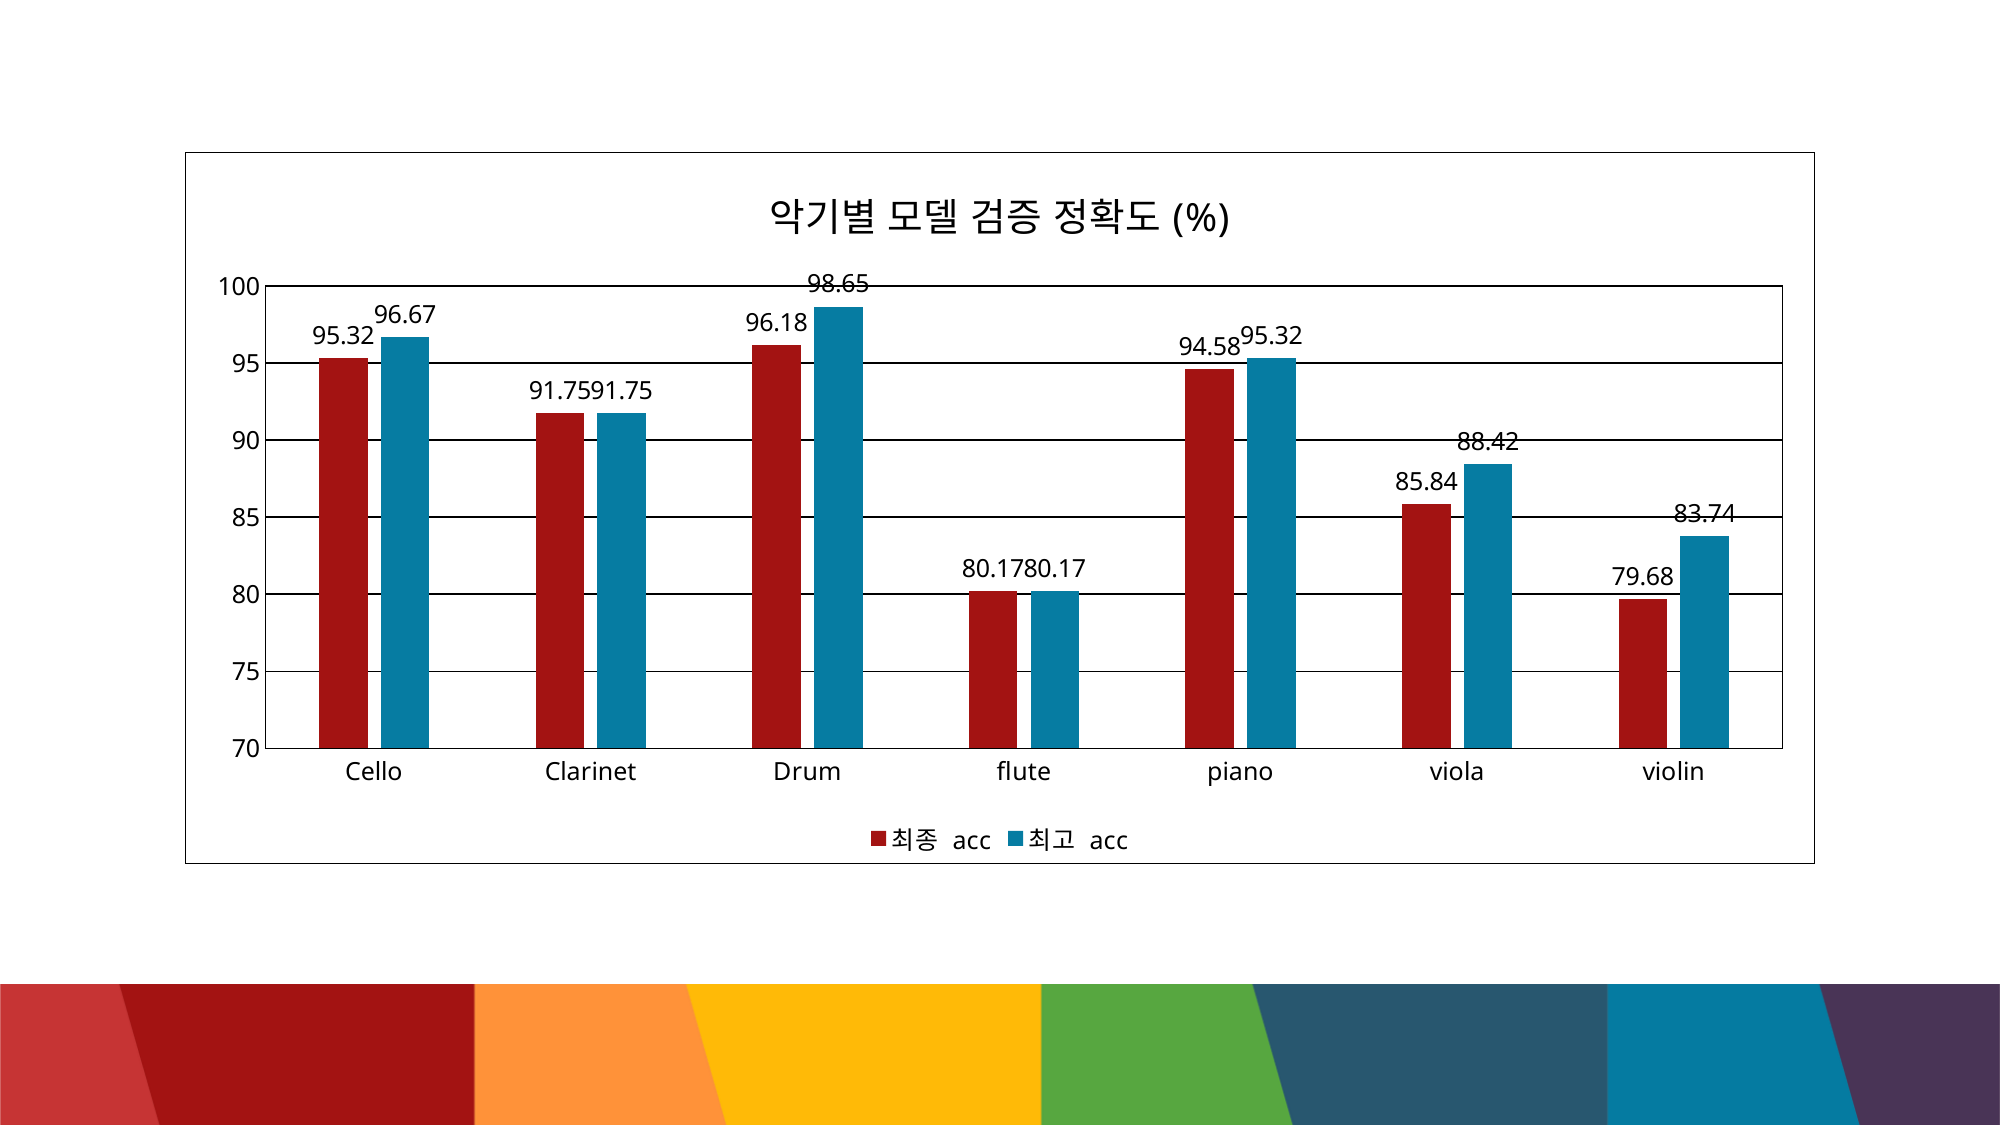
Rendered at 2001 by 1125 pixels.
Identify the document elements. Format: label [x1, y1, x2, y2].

picture [0, 984, 1608, 1125]
chart [185, 152, 1815, 864]
picture [1820, 984, 2000, 1125]
